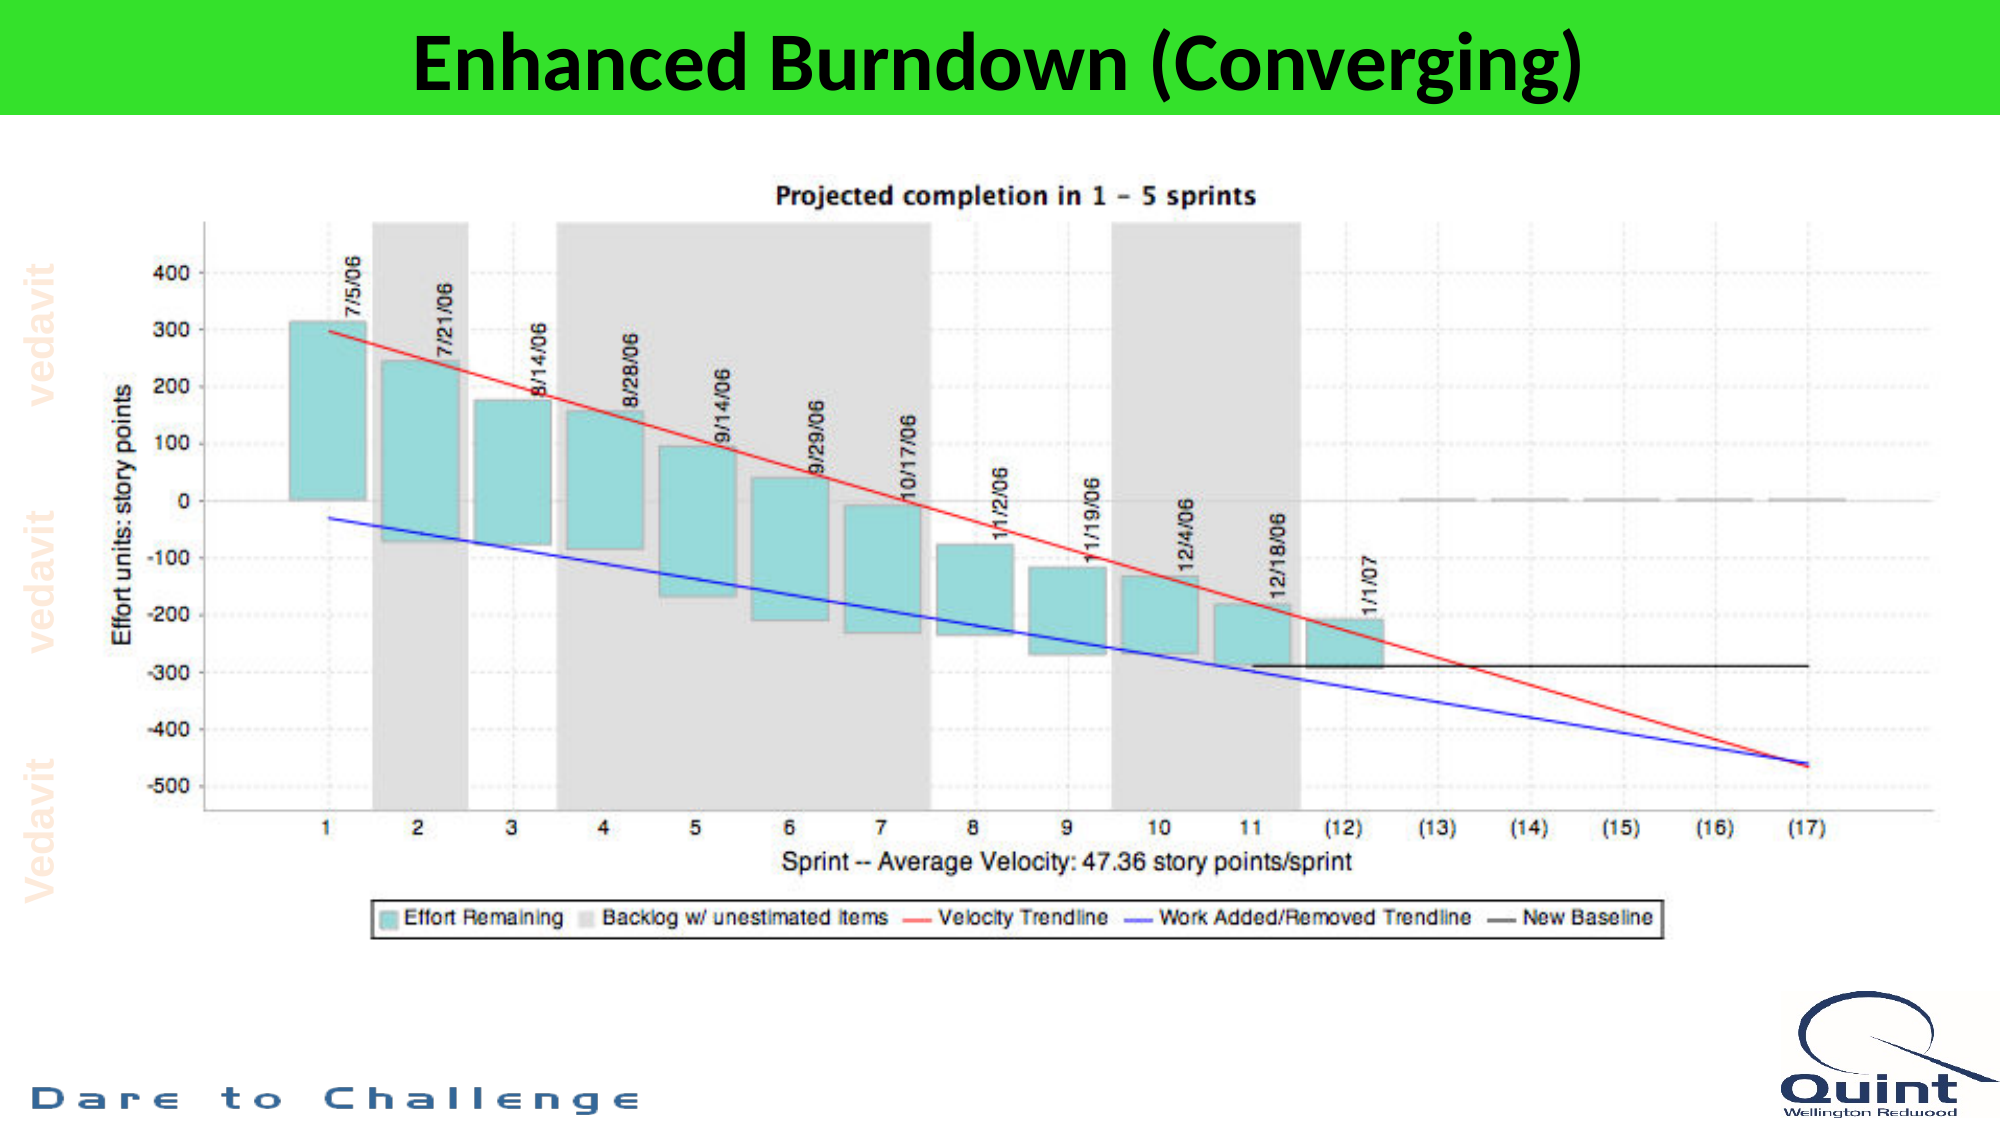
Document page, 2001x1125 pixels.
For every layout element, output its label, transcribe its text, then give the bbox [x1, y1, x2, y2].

picture [87, 174, 1947, 940]
title Enhanced Burndown (Converging) [0, 0, 2000, 115]
picture [0, 1071, 690, 1125]
picture [1781, 991, 2000, 1118]
